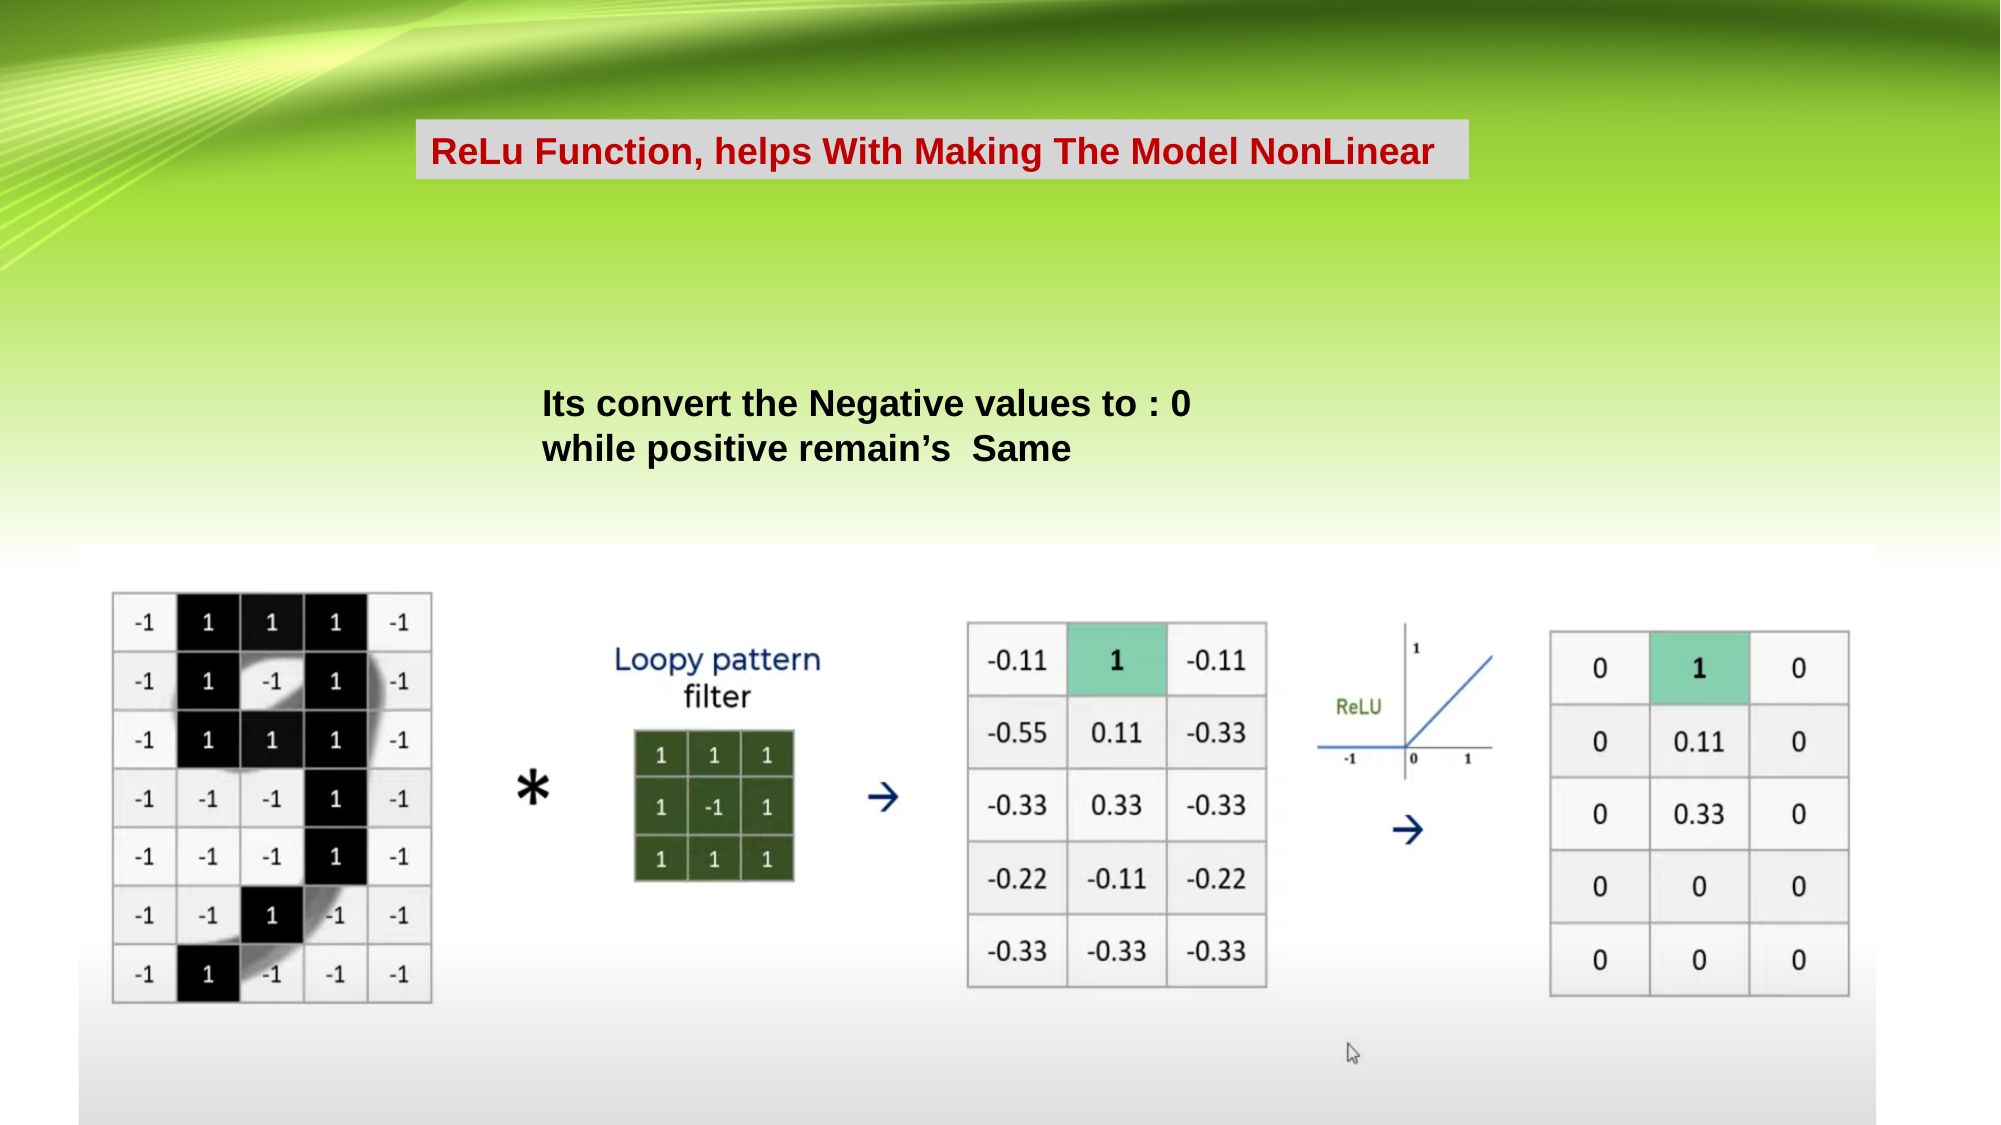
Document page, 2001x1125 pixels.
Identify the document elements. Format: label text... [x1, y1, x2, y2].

text_box Its convert the Negative values to : 0 while positive remain’s Same [527, 371, 1583, 477]
text_box ReLu Function, helps With Making The Model NonLinear [415, 119, 1469, 179]
picture [0, 0, 2000, 1125]
